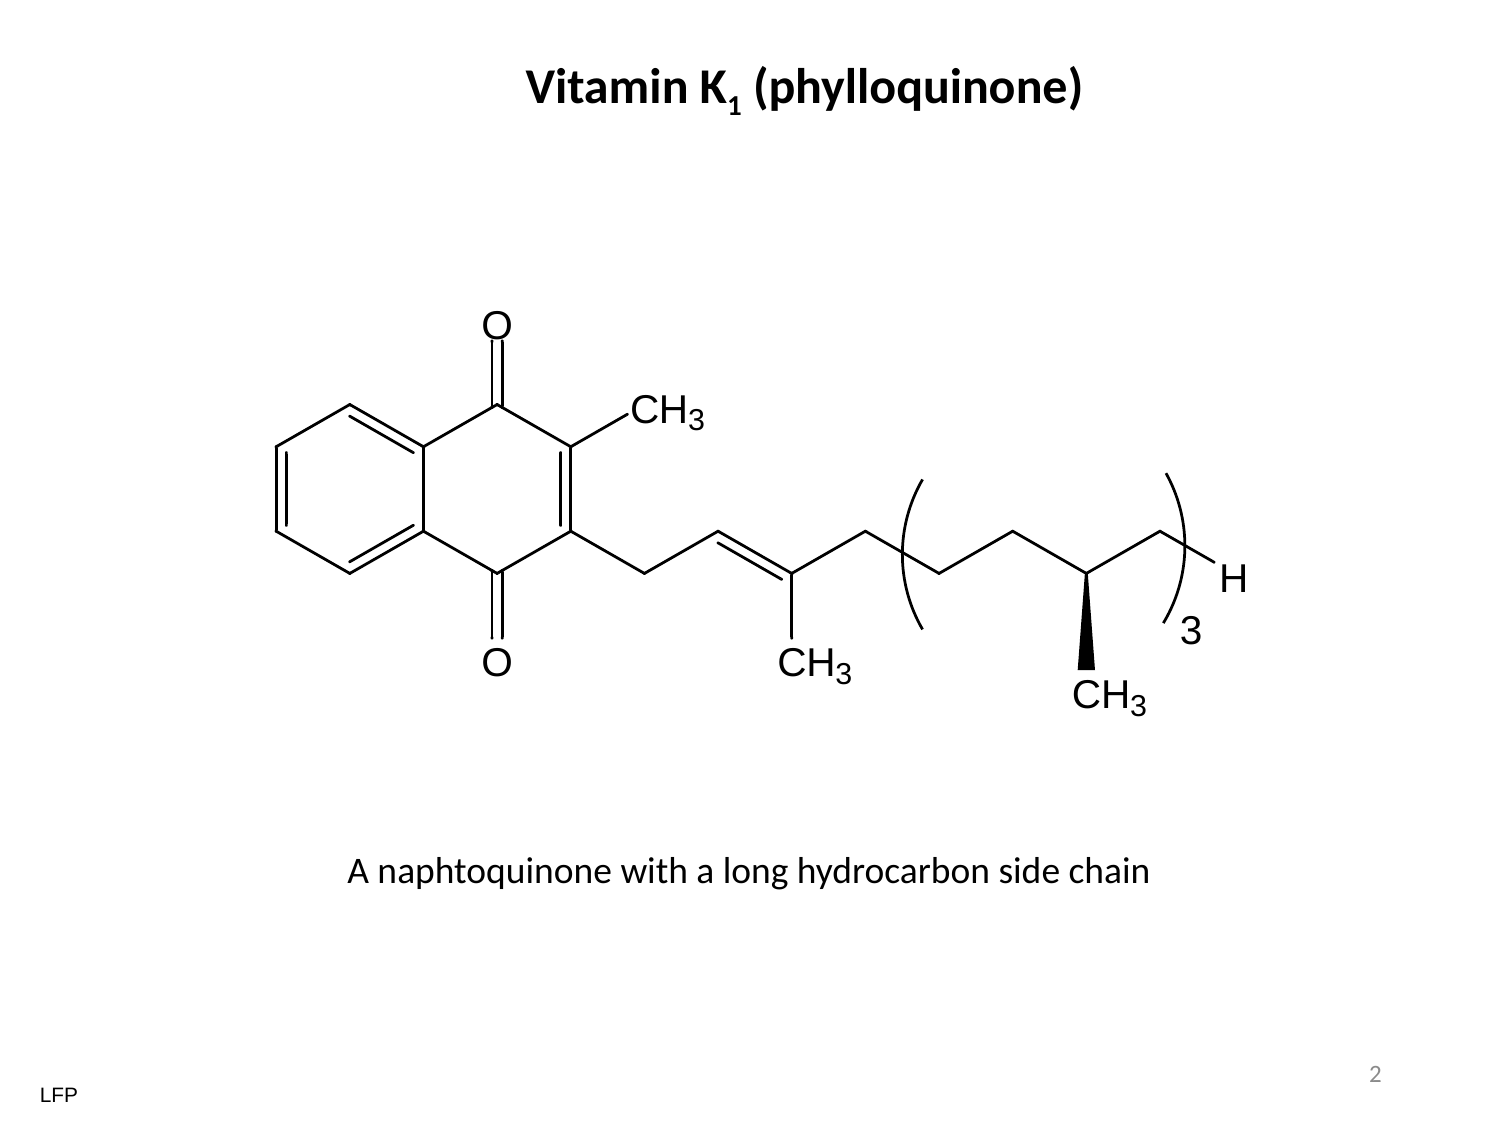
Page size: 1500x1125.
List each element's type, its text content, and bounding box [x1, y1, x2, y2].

text_box LFP [25, 1074, 93, 1114]
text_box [269, 302, 1255, 724]
slide_number 2 [1059, 1042, 1397, 1103]
text_box Vitamin K1 (phylloquinone) [510, 45, 1099, 129]
text_box A naphtoquinone with a long hydrocarbon side chain [332, 839, 1167, 899]
